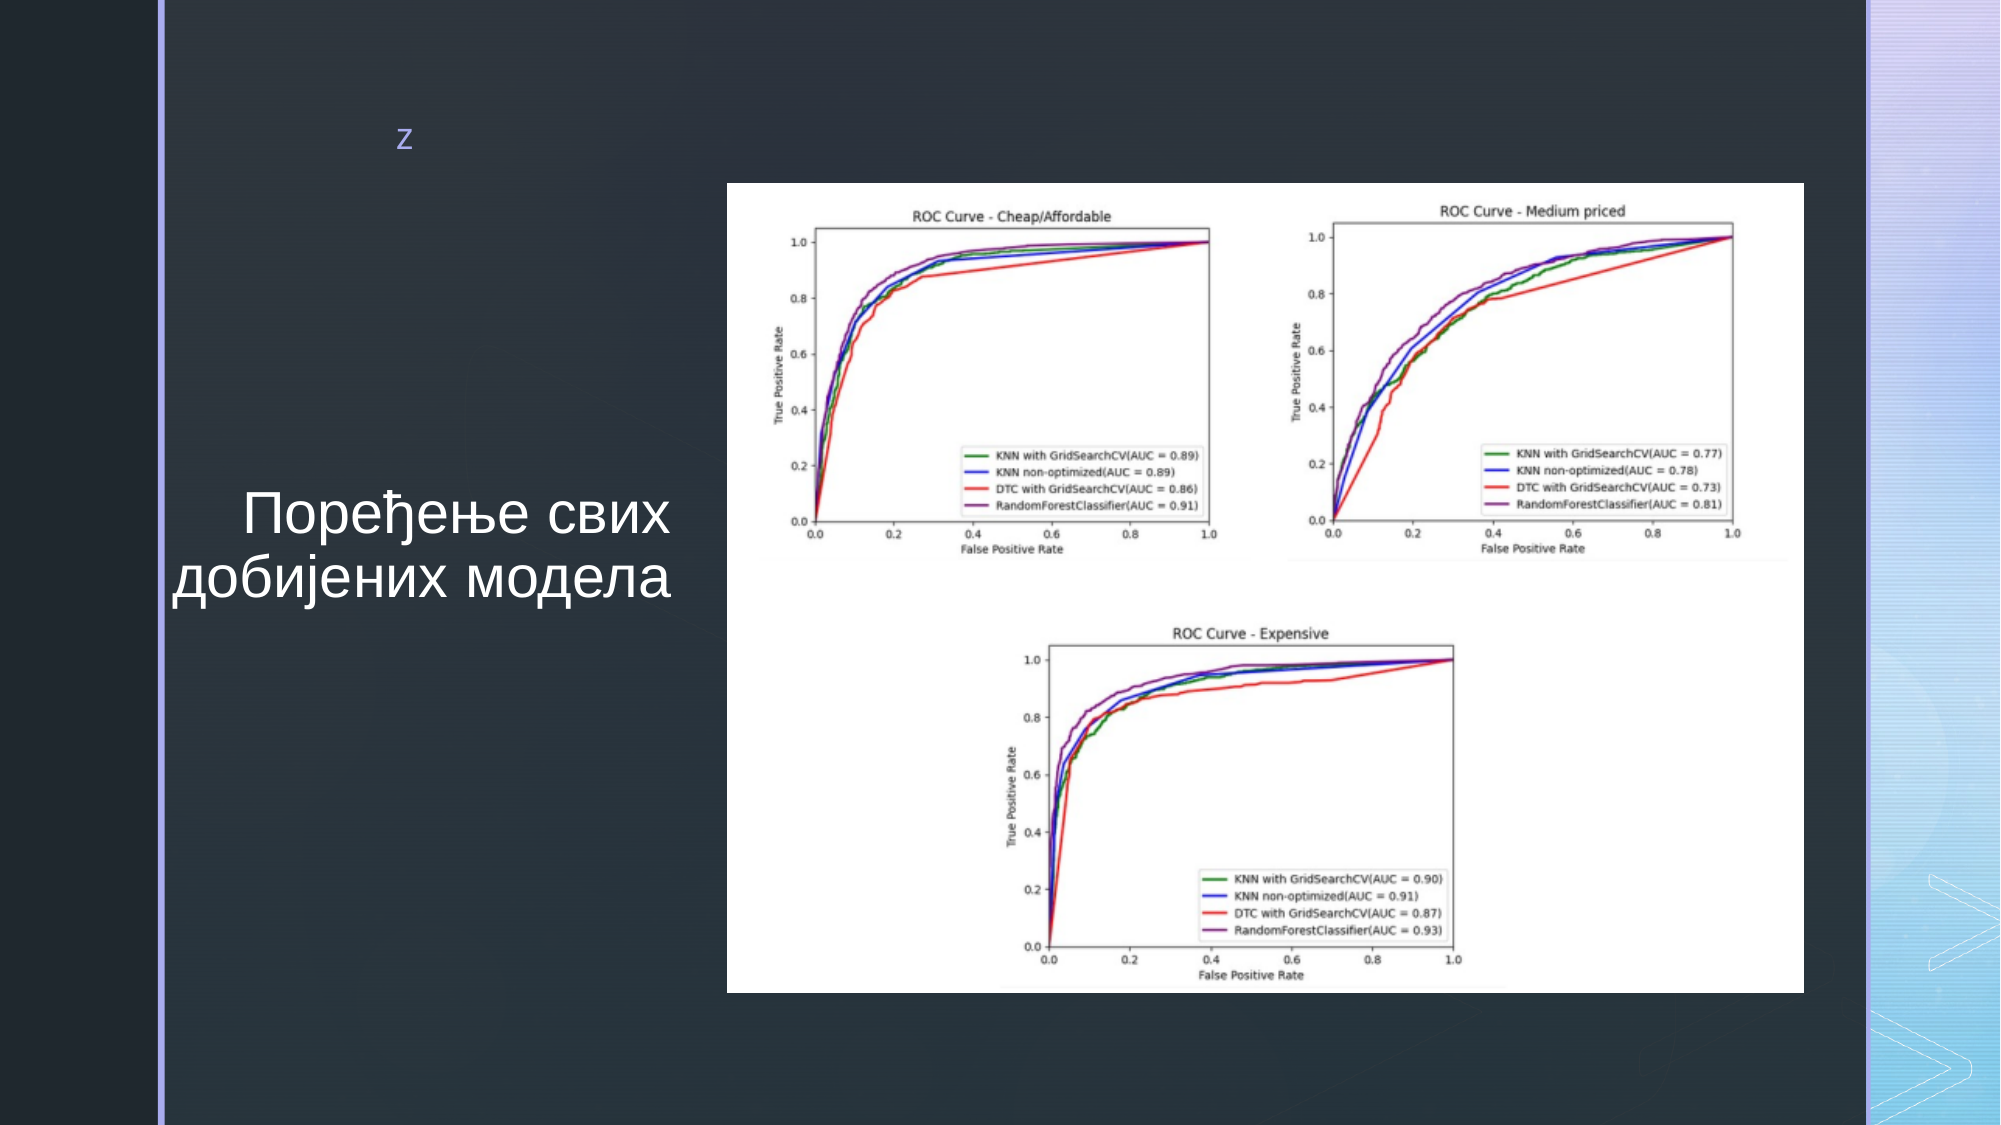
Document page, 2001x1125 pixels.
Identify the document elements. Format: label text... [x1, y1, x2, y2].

title Поређење свих добијених модела [150, 474, 687, 652]
picture [1871, 0, 2001, 1125]
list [727, 183, 1804, 993]
